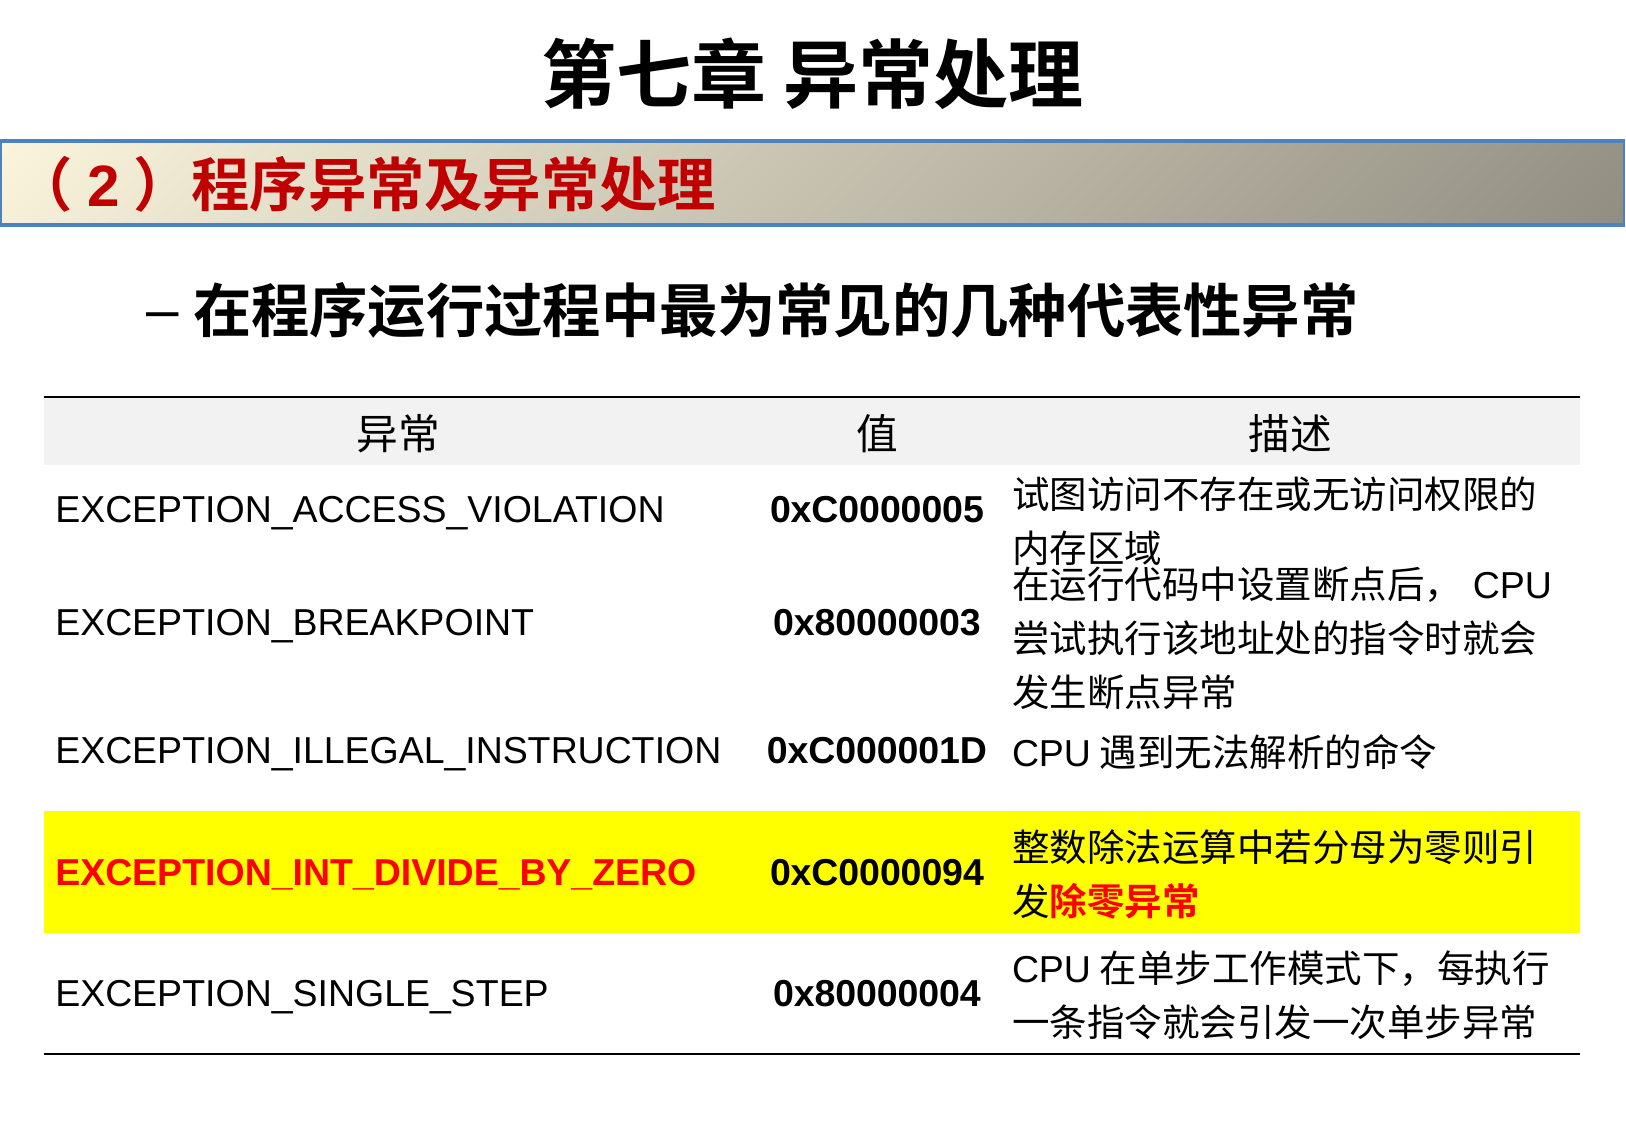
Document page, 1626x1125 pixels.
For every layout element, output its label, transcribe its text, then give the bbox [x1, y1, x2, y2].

table_cell 0xC000001D [753, 690, 1001, 811]
table_cell 整数除法运算中若分母为零则引发除零异常 [1001, 811, 1580, 933]
table_cell 0x80000003 [753, 555, 1001, 690]
table_cell EXCEPTION_SINGLE_STEP [44, 933, 753, 1053]
table_cell EXCEPTION_BREAKPOINT [44, 555, 753, 690]
table_cell EXCEPTION_ACCESS_VIOLATION [44, 465, 753, 555]
table_cell CPU在单步工作模式下，每执行一条指令就会引发一次单步异常 [1001, 933, 1580, 1053]
table_cell CPU遇到无法解析的命令 [1001, 690, 1580, 811]
table_header 描述 [1001, 398, 1580, 465]
table_cell 在运行代码中设置断点后，CPU尝试执行该地址处的指令时就会发生断点异常 [1001, 555, 1580, 690]
list 在程序运行过程中最为常见的几种代表性异常 [56, 267, 1568, 396]
table_cell EXCEPTION_ILLEGAL_INSTRUCTION [44, 690, 753, 811]
table_header 异常 [44, 398, 753, 465]
table_cell EXCEPTION_INT_DIVIDE_BY_ZERO [44, 811, 753, 933]
text_box （2）程序异常及异常处理 [0, 139, 1625, 227]
table_cell 0xC0000094 [753, 811, 1001, 933]
table_cell 试图访问不存在或无访问权限的内存区域 [1001, 465, 1580, 555]
table_cell 0xC0000005 [753, 465, 1001, 555]
table_cell 0x80000004 [753, 933, 1001, 1053]
title 第七章 异常处理 [81, 19, 1544, 126]
table_header 值 [753, 398, 1001, 465]
